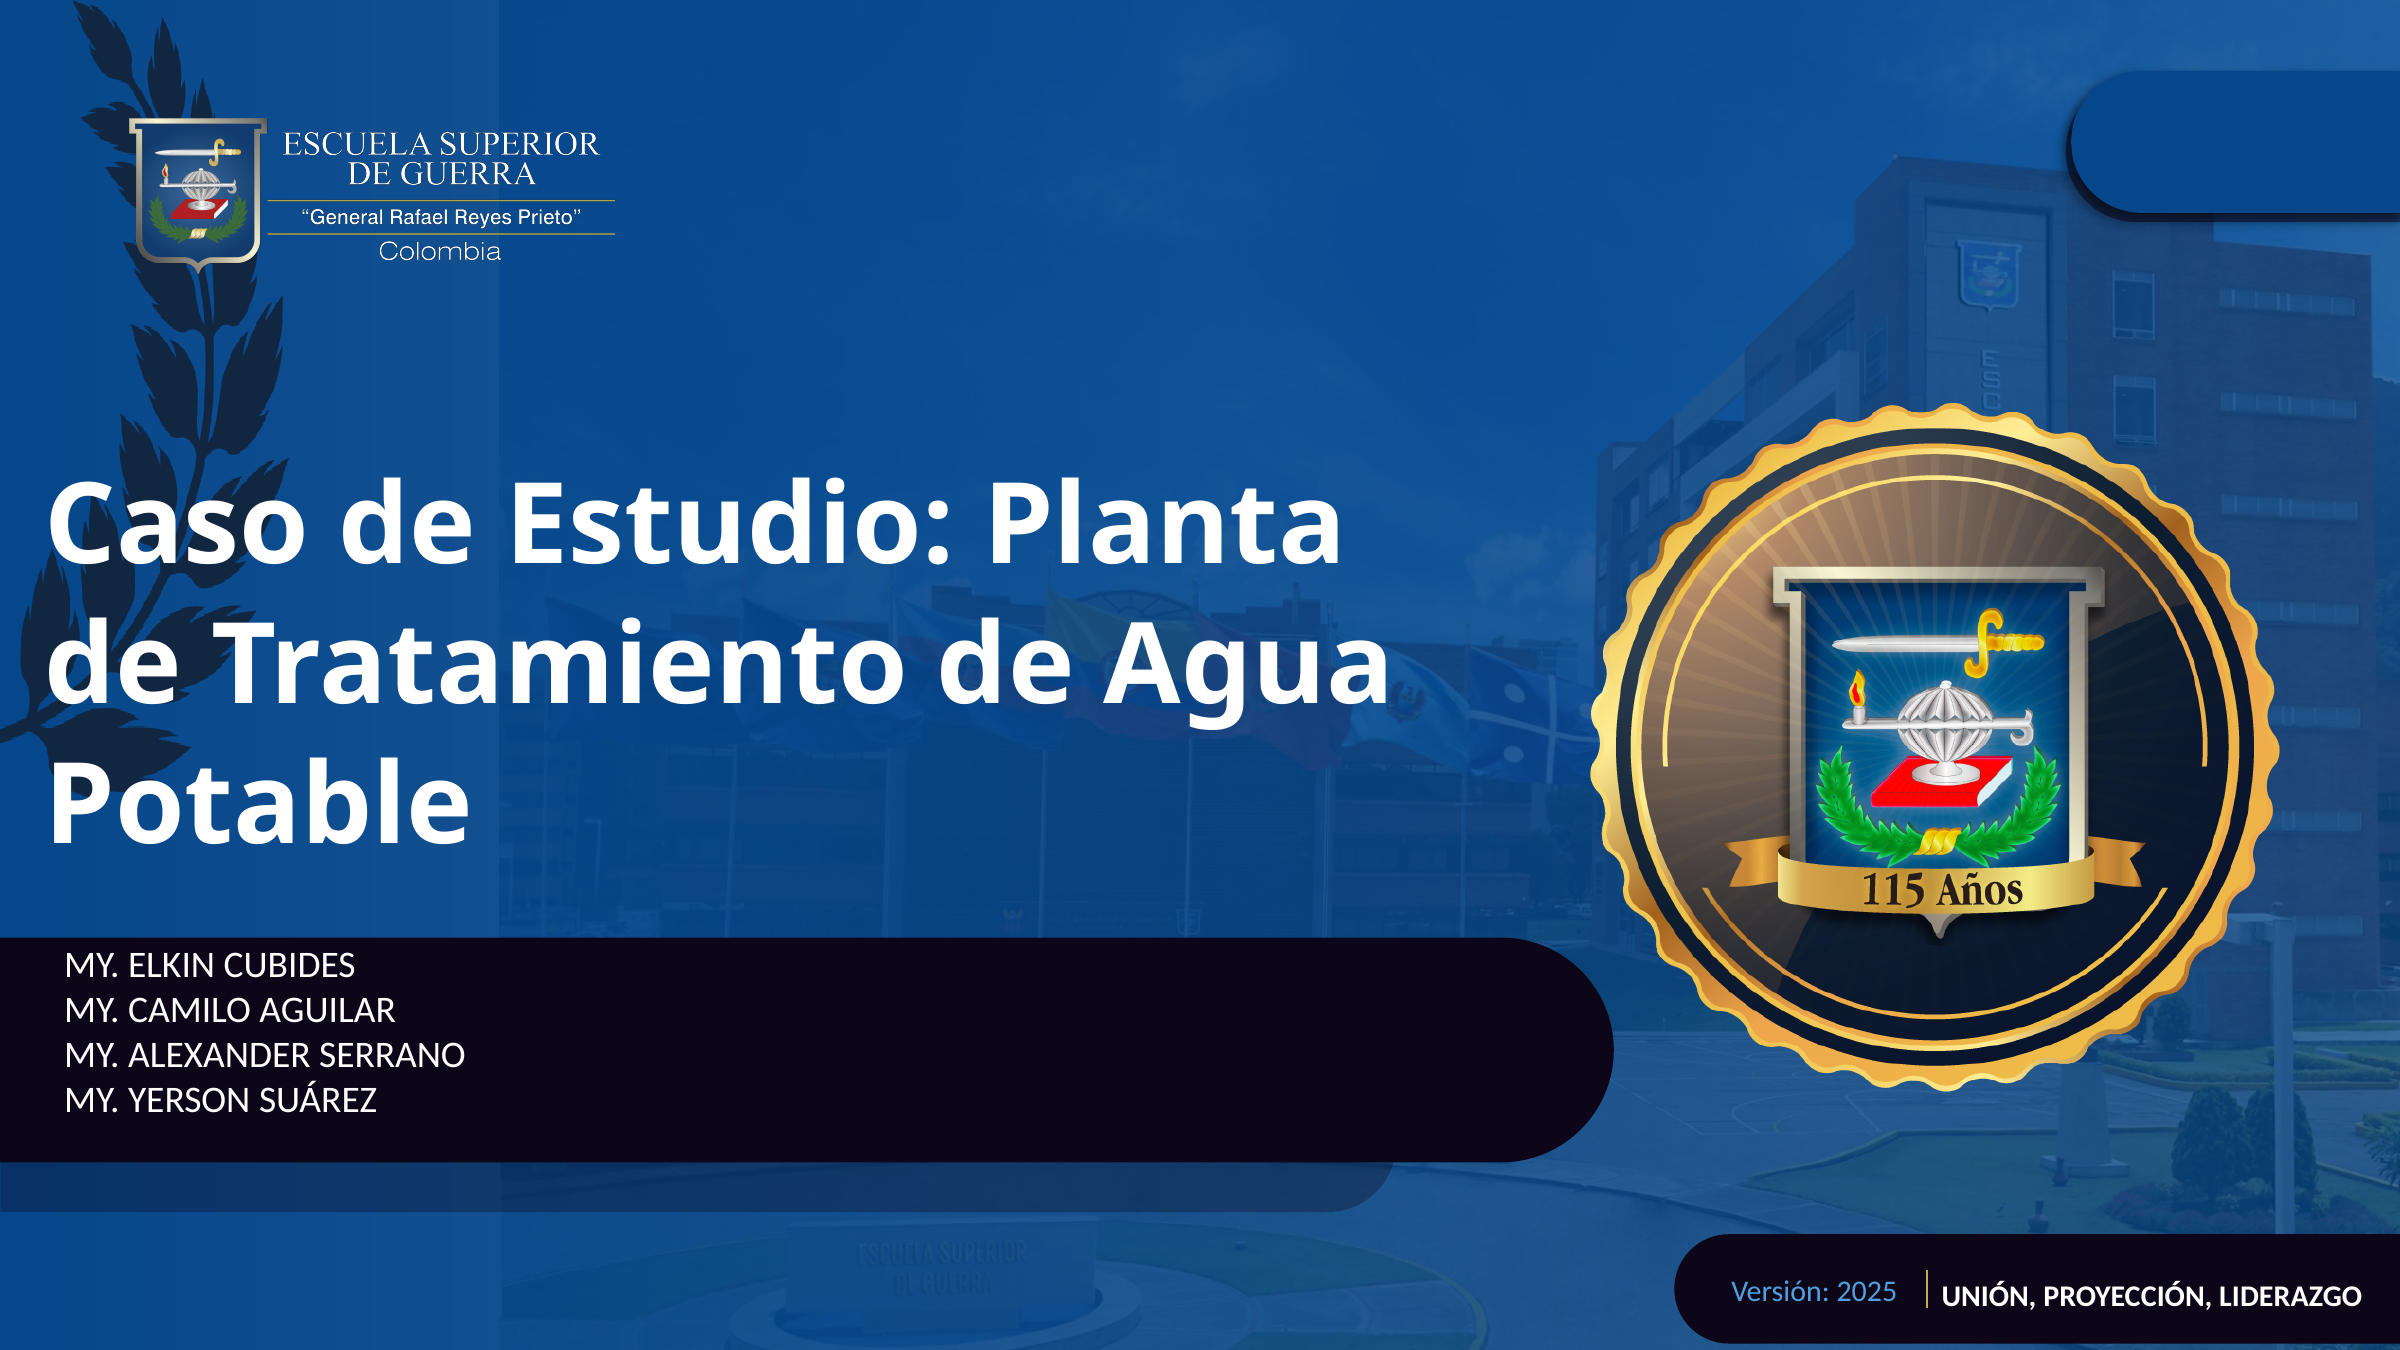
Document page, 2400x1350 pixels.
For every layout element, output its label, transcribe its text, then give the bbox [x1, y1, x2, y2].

picture [0, 0, 615, 874]
picture [1423, 235, 2400, 1257]
title Caso de Estudio: Planta de Tratamiento de Agua Potable [29, 418, 1474, 874]
text_box MY. ELKIN CUBIDES MY. CAMILO AGUILAR MY. ALEXANDER SERRANO MY. YERSON SUÁREZ [49, 932, 1284, 1128]
